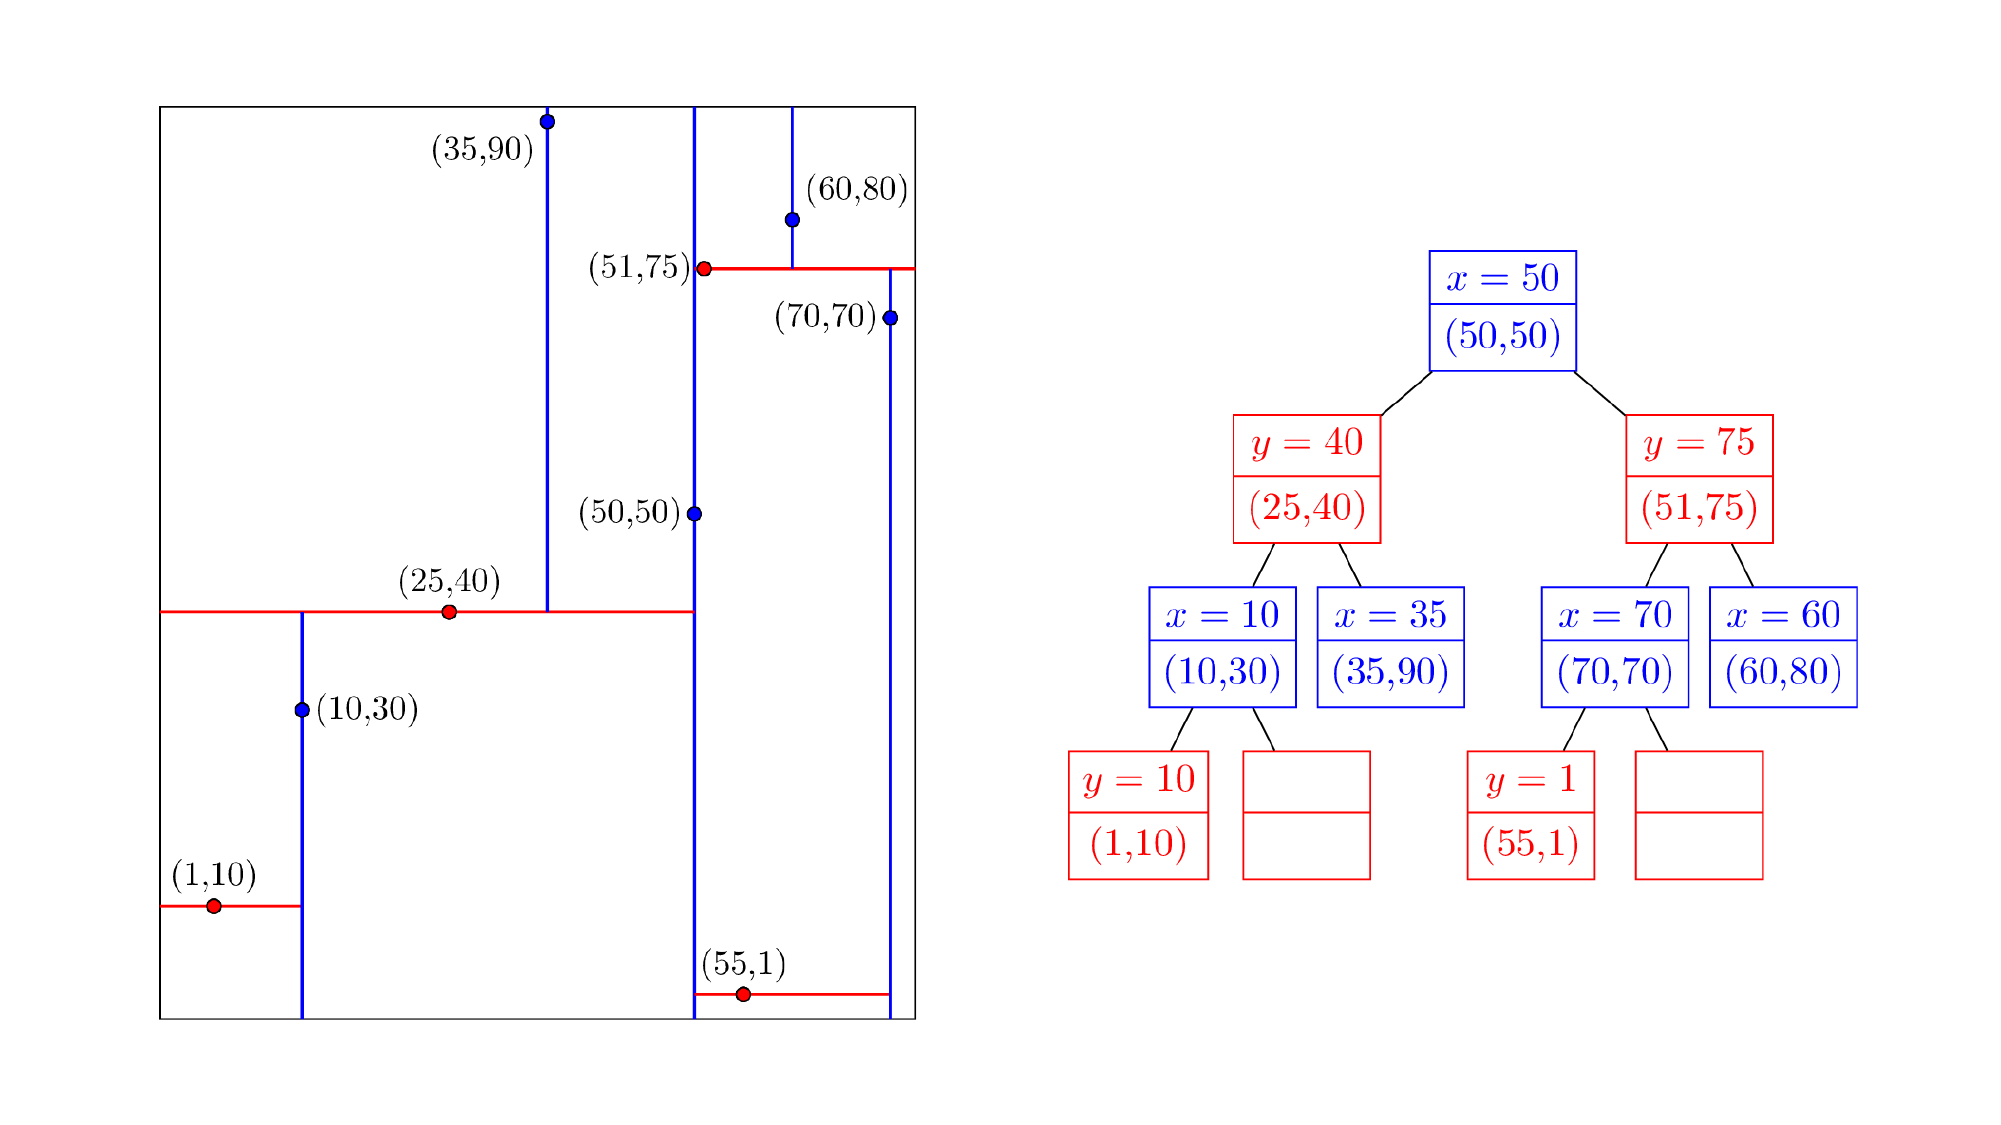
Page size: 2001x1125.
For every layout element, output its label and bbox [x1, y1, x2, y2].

picture [1026, 198, 1895, 927]
picture [158, 105, 921, 1020]
